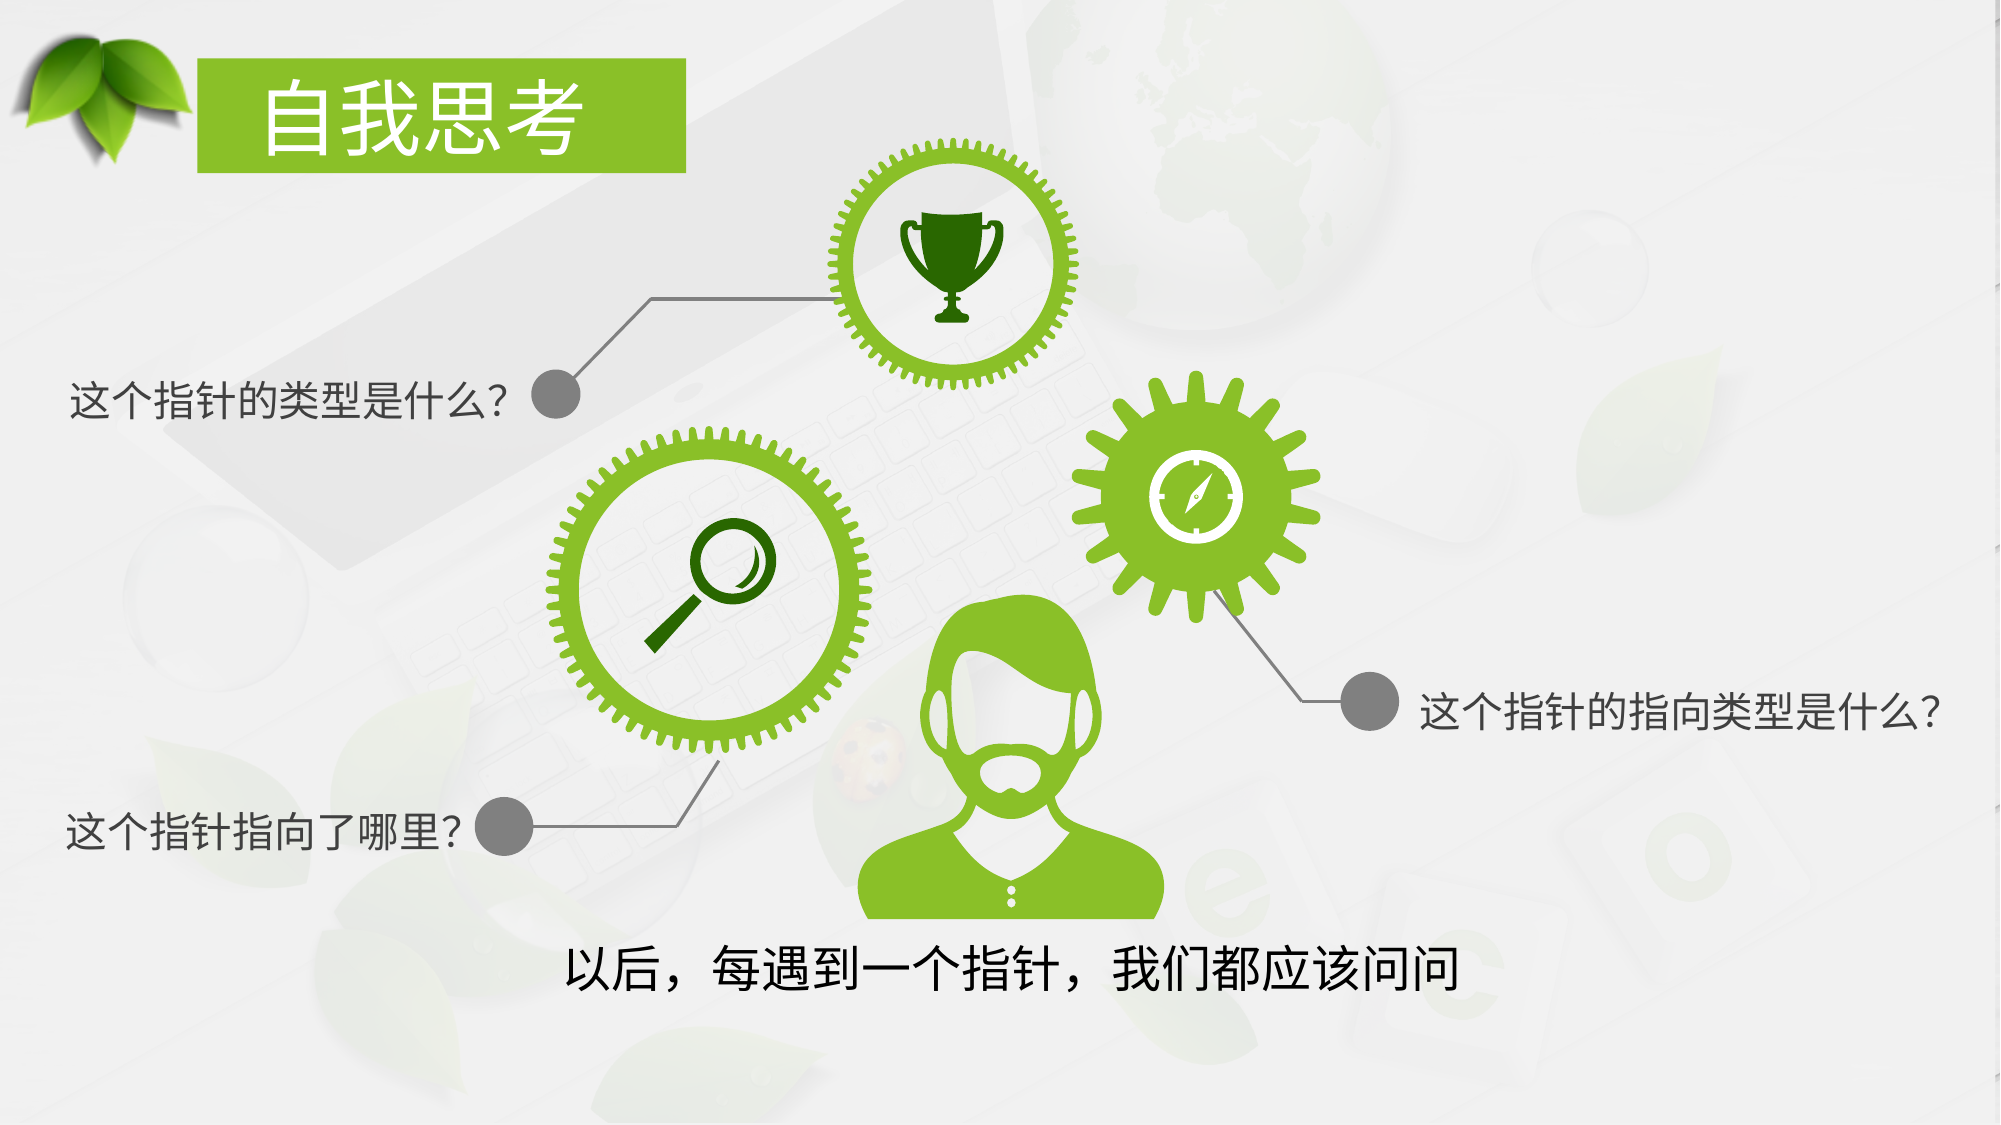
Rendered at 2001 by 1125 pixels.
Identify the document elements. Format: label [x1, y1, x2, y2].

text_box [545, 425, 873, 754]
text_box [532, 298, 858, 418]
picture [0, 0, 2000, 1123]
text_box [475, 760, 719, 855]
text_box [1213, 590, 1399, 730]
text_box [827, 137, 1080, 391]
text_box [1071, 370, 1321, 624]
